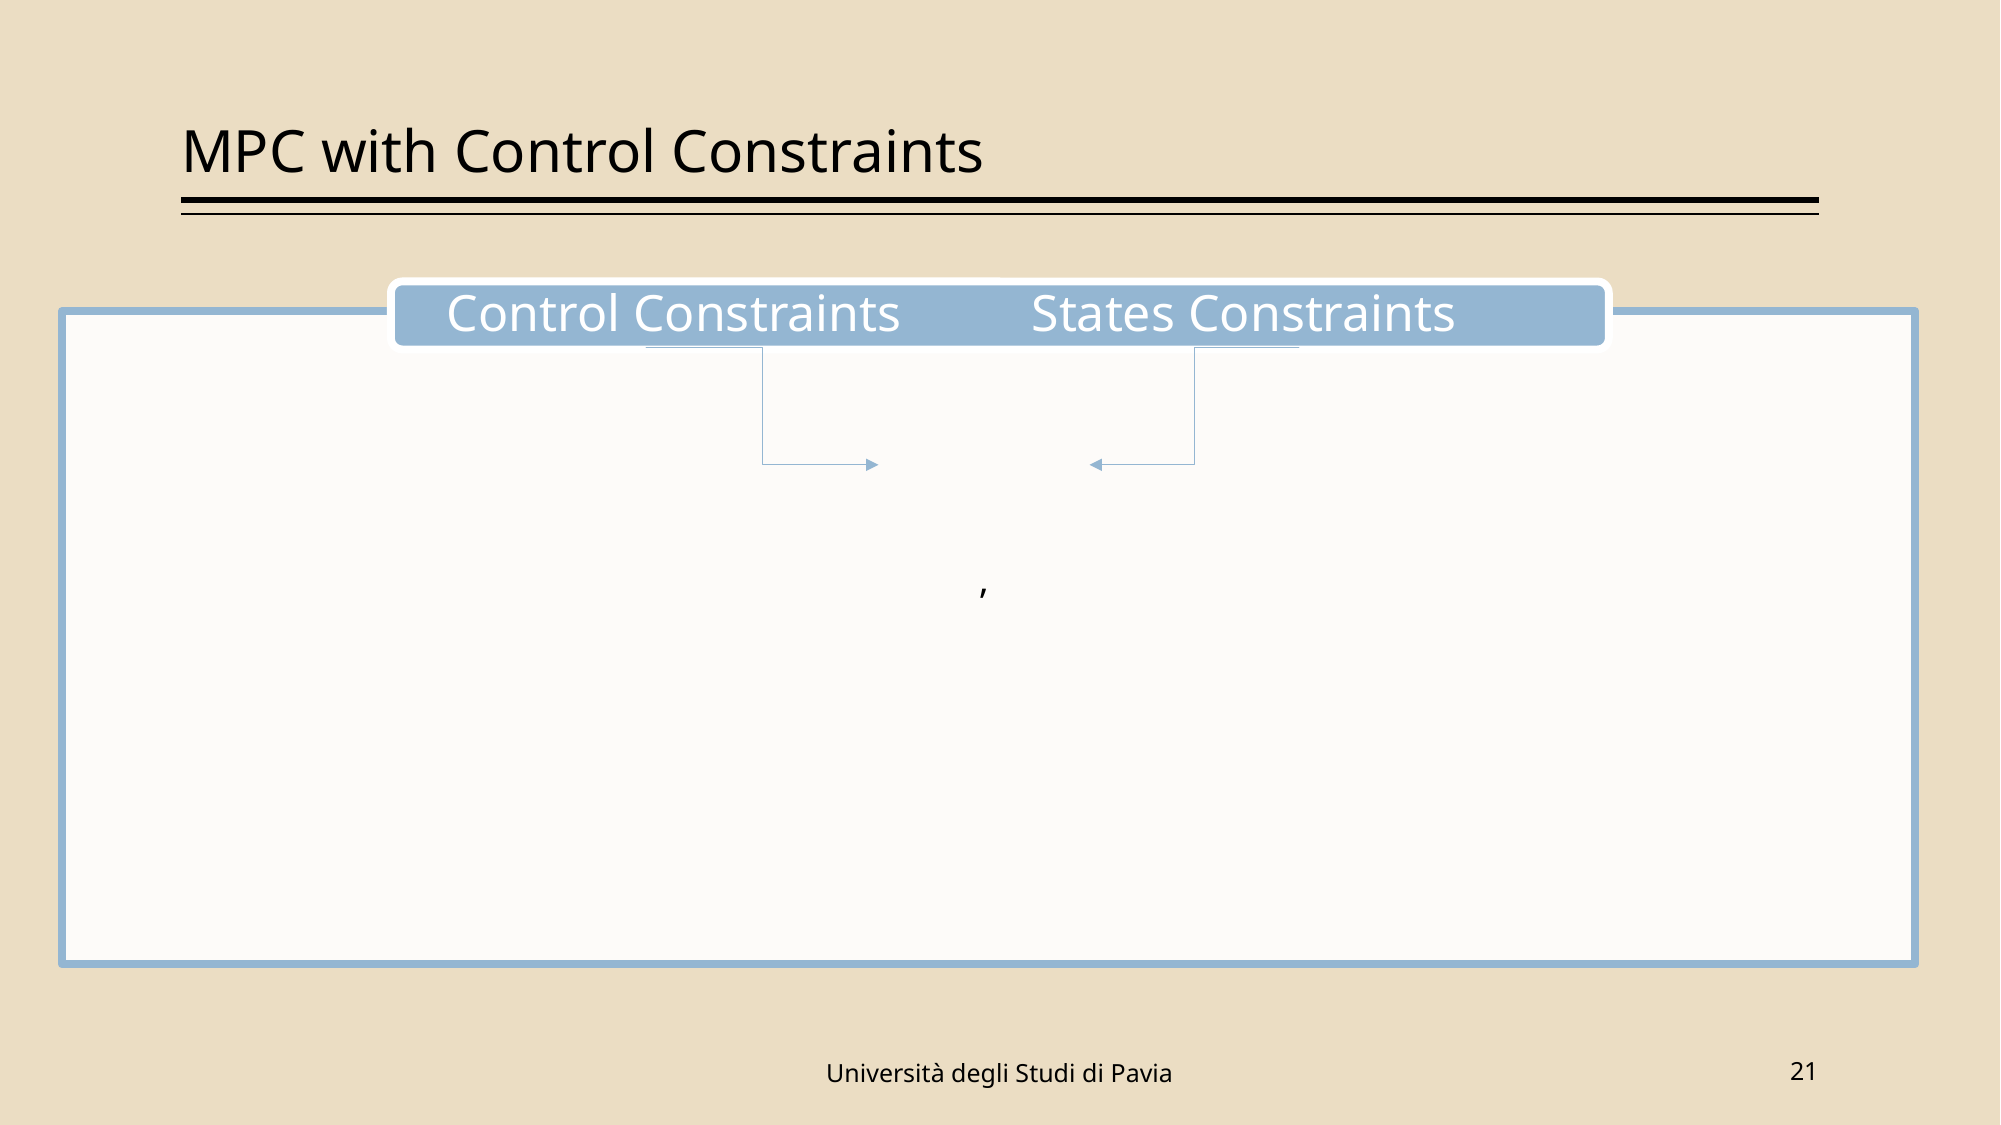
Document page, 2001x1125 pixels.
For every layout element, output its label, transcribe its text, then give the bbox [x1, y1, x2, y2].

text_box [646, 347, 879, 465]
footer Università degli Studi di Pavia [481, 1042, 1518, 1103]
title MPC with Control Constraints [181, 12, 1819, 193]
slide_number 21 [1518, 1042, 1819, 1103]
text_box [1089, 347, 1299, 465]
